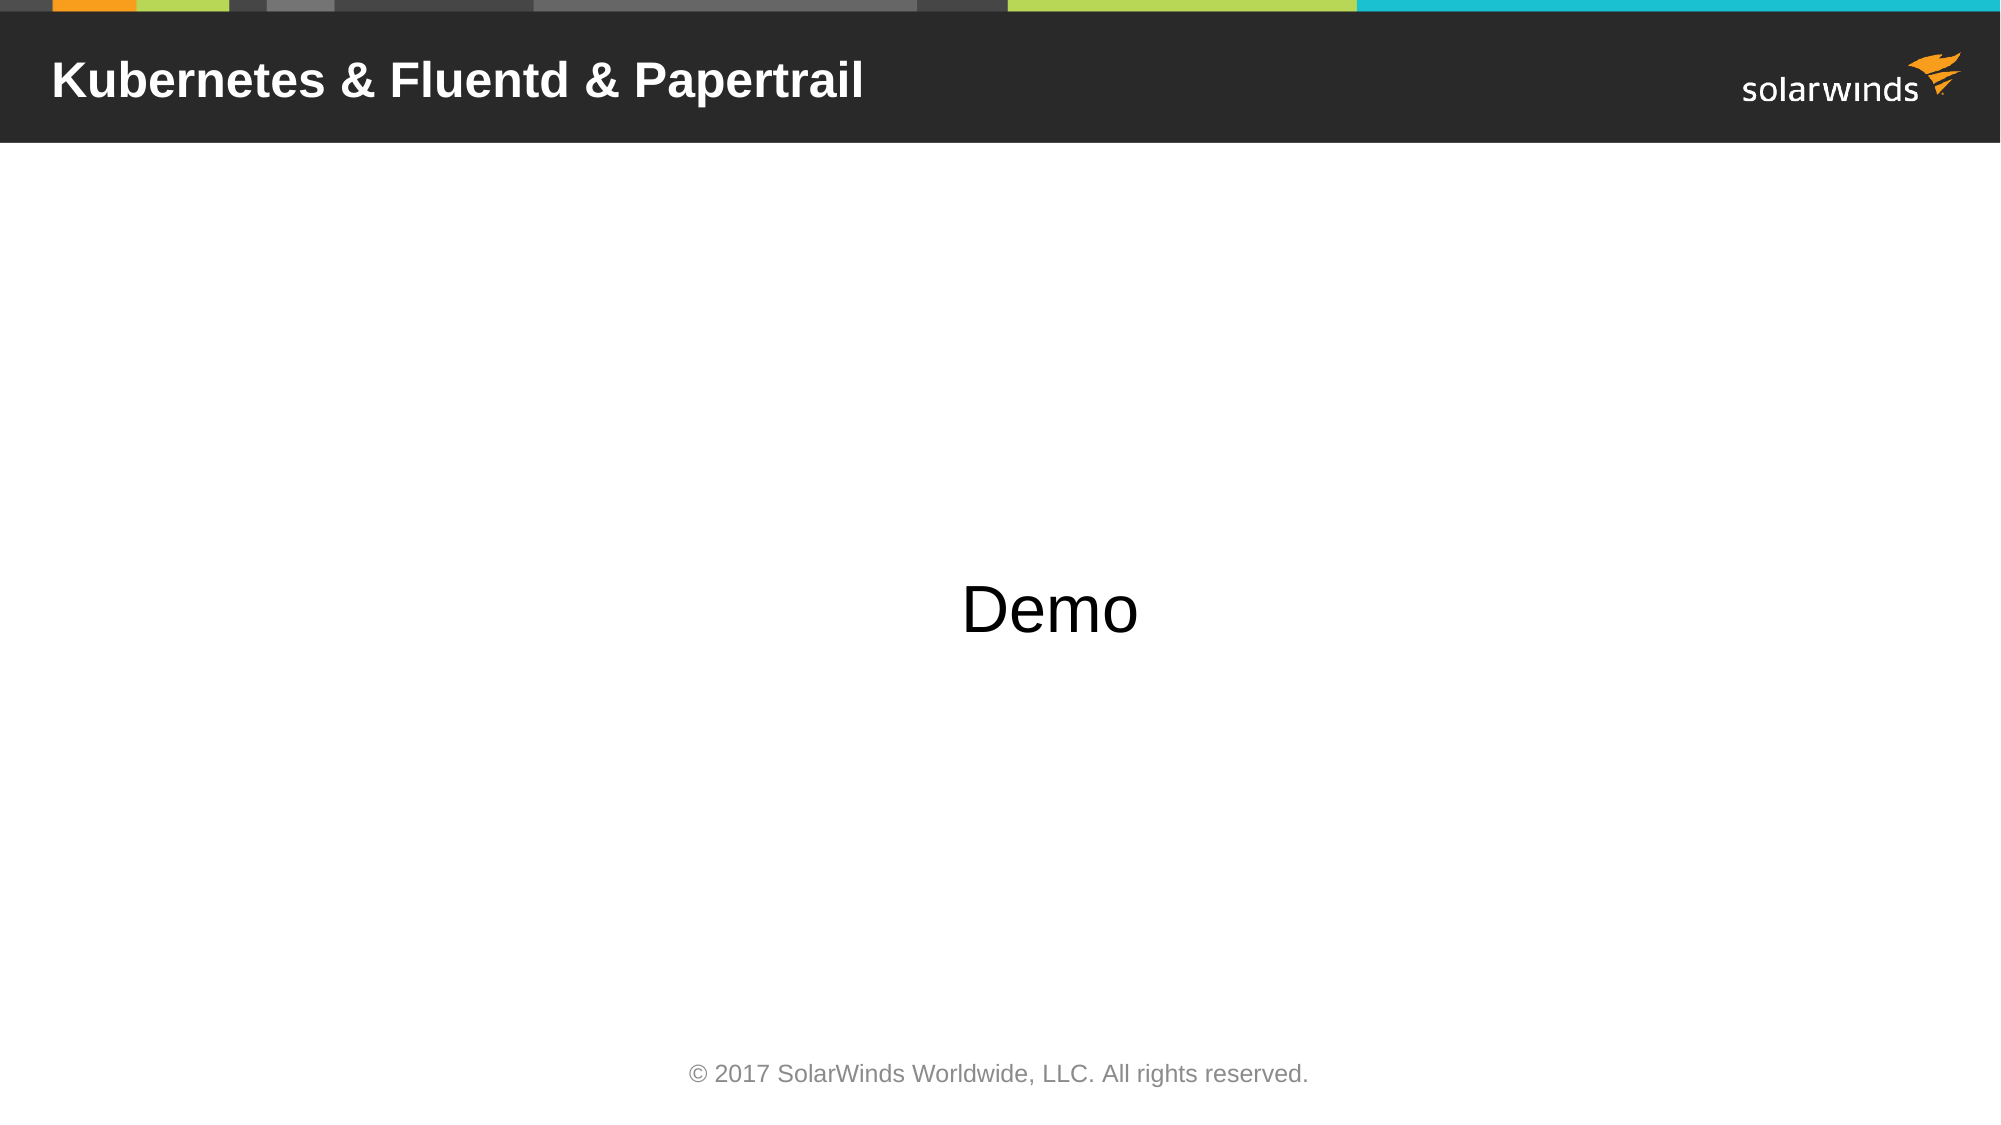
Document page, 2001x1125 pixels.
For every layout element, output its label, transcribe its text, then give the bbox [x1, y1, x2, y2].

picture [0, 0, 2001, 1125]
title Kubernetes & Fluentd & Papertrail [43, 39, 1662, 124]
footer © 2017 SolarWinds Worldwide, LLC. All rights reserved. [662, 1042, 1338, 1103]
text_box Demo [946, 557, 1155, 653]
